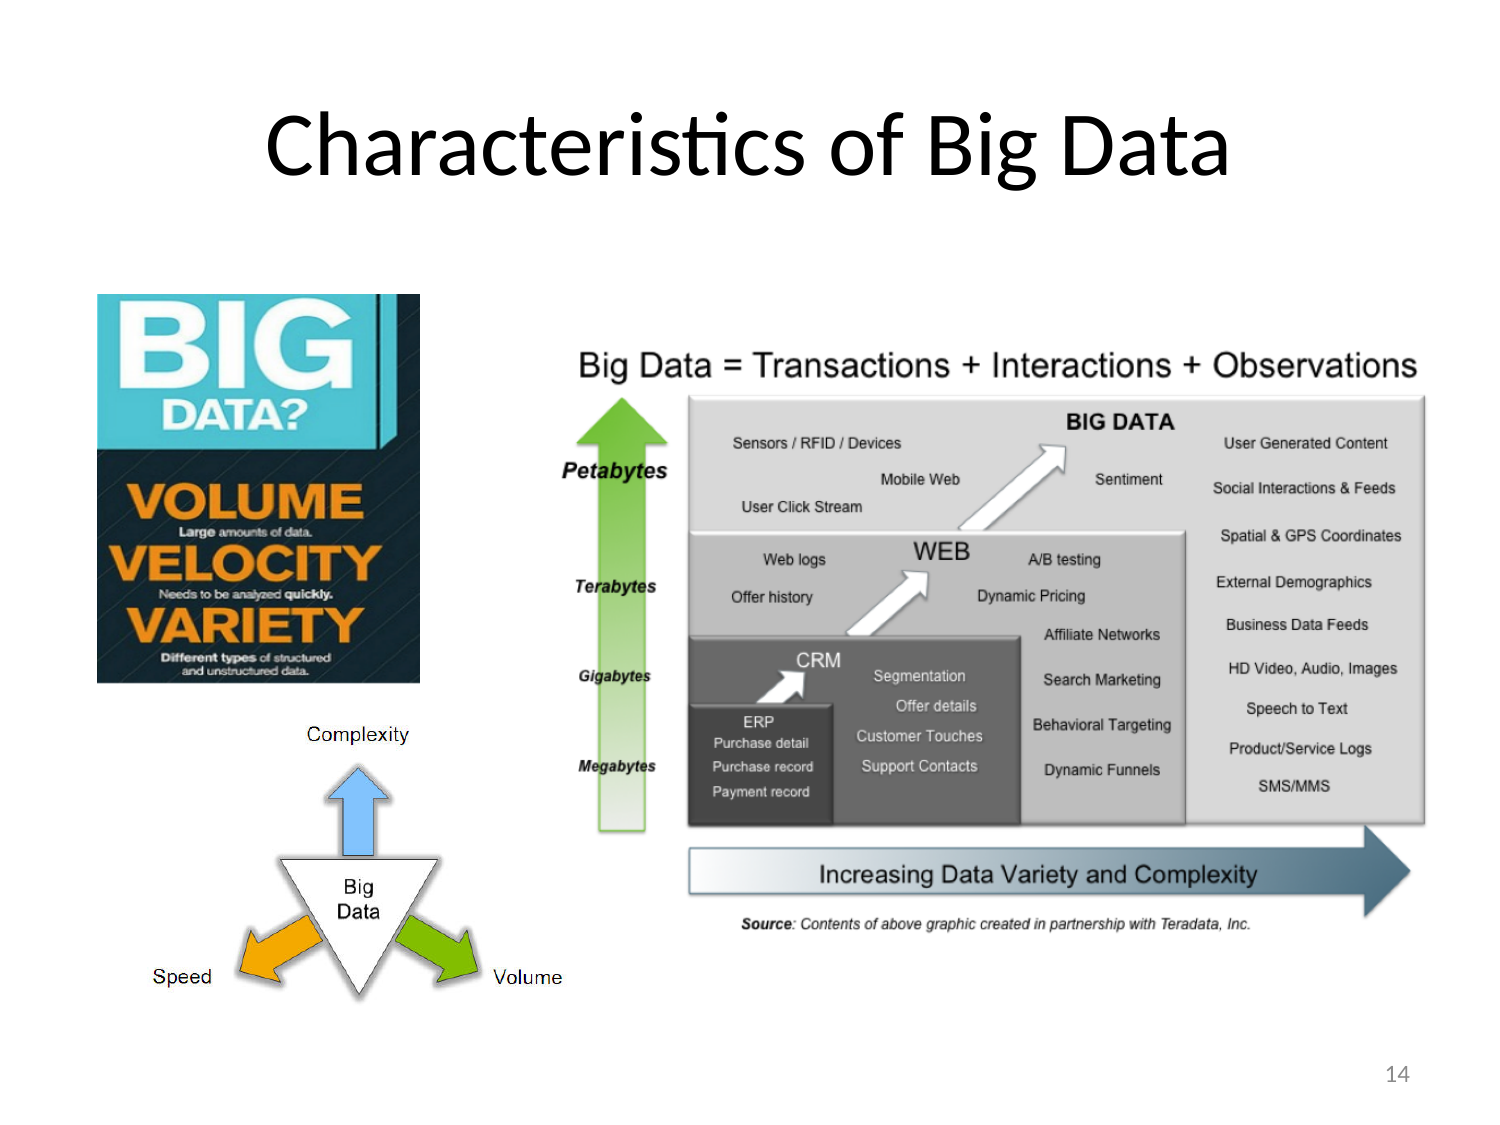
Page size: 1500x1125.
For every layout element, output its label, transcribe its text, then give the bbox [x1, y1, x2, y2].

picture [97, 294, 421, 684]
slide_number 14 [1074, 1042, 1425, 1103]
picture [147, 312, 1436, 1011]
title Characteristics of Big Data [75, 45, 1425, 233]
